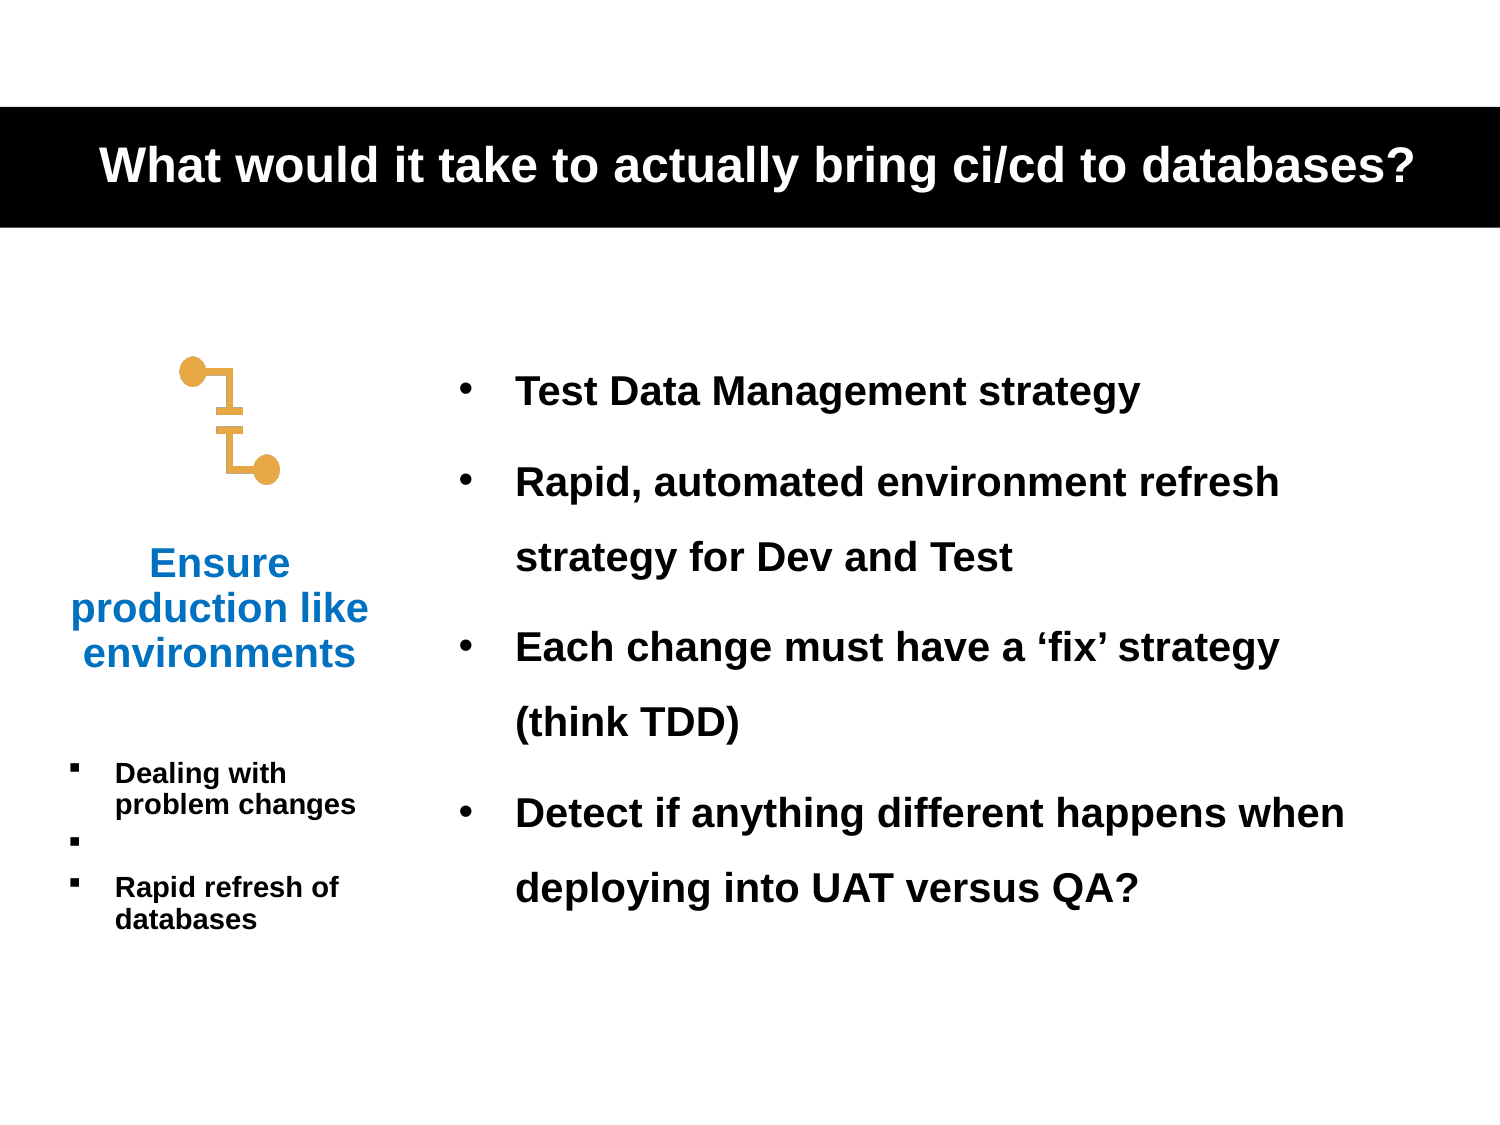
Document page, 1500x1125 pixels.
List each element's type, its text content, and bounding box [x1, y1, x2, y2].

text_box Test Data Management strategy Rapid, automated environment refresh strategy for Dev and Test Each change must have a ‘fix’ strategy (think TDD) Detect if anything different happens when deploying into UAT versus QA? [424, 331, 1388, 794]
title What would it take to actually bring ci/cd to databases? [68, 105, 1448, 228]
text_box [67, 330, 370, 946]
text_box [0, 105, 1500, 230]
